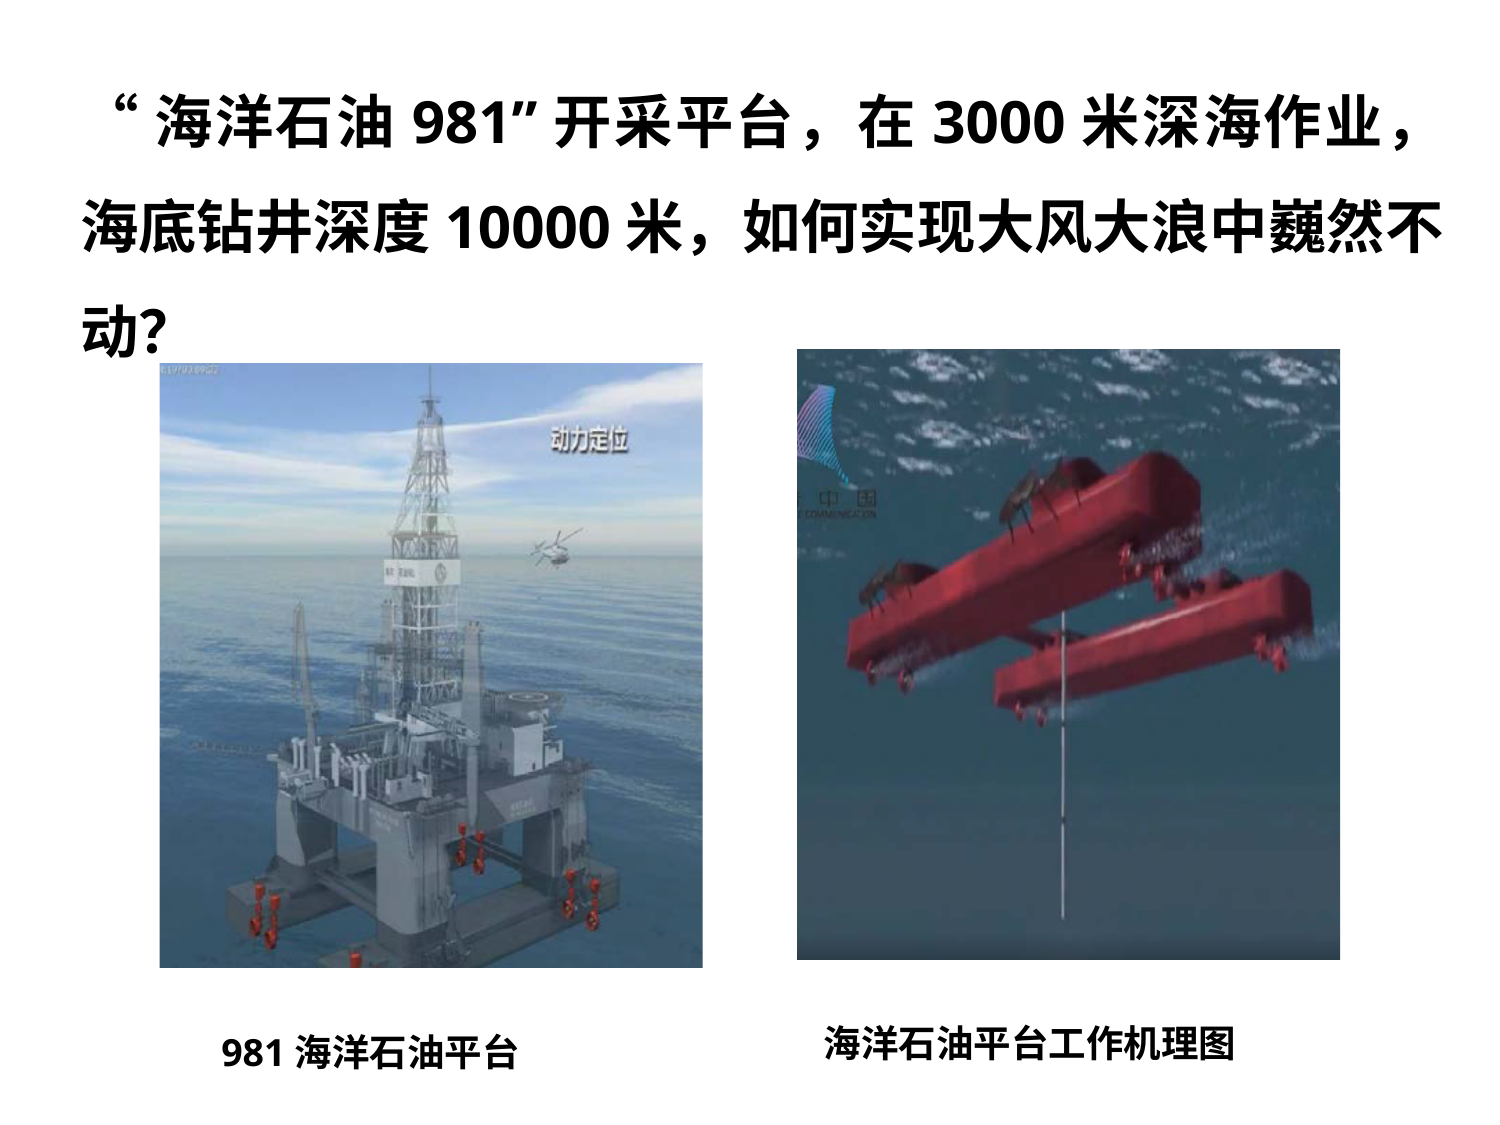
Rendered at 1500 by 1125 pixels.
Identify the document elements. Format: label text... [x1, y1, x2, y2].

list “海洋石油981”开采平台，在3000米深海作业，海底钻井深度10000米，如何实现大风大浪中巍然不动？ [64, 42, 1459, 315]
text_box 981海洋石油平台 [206, 993, 957, 1082]
picture [796, 349, 1341, 960]
text_box 海洋石油平台工作机理图 [808, 985, 1500, 1073]
picture [159, 363, 703, 968]
